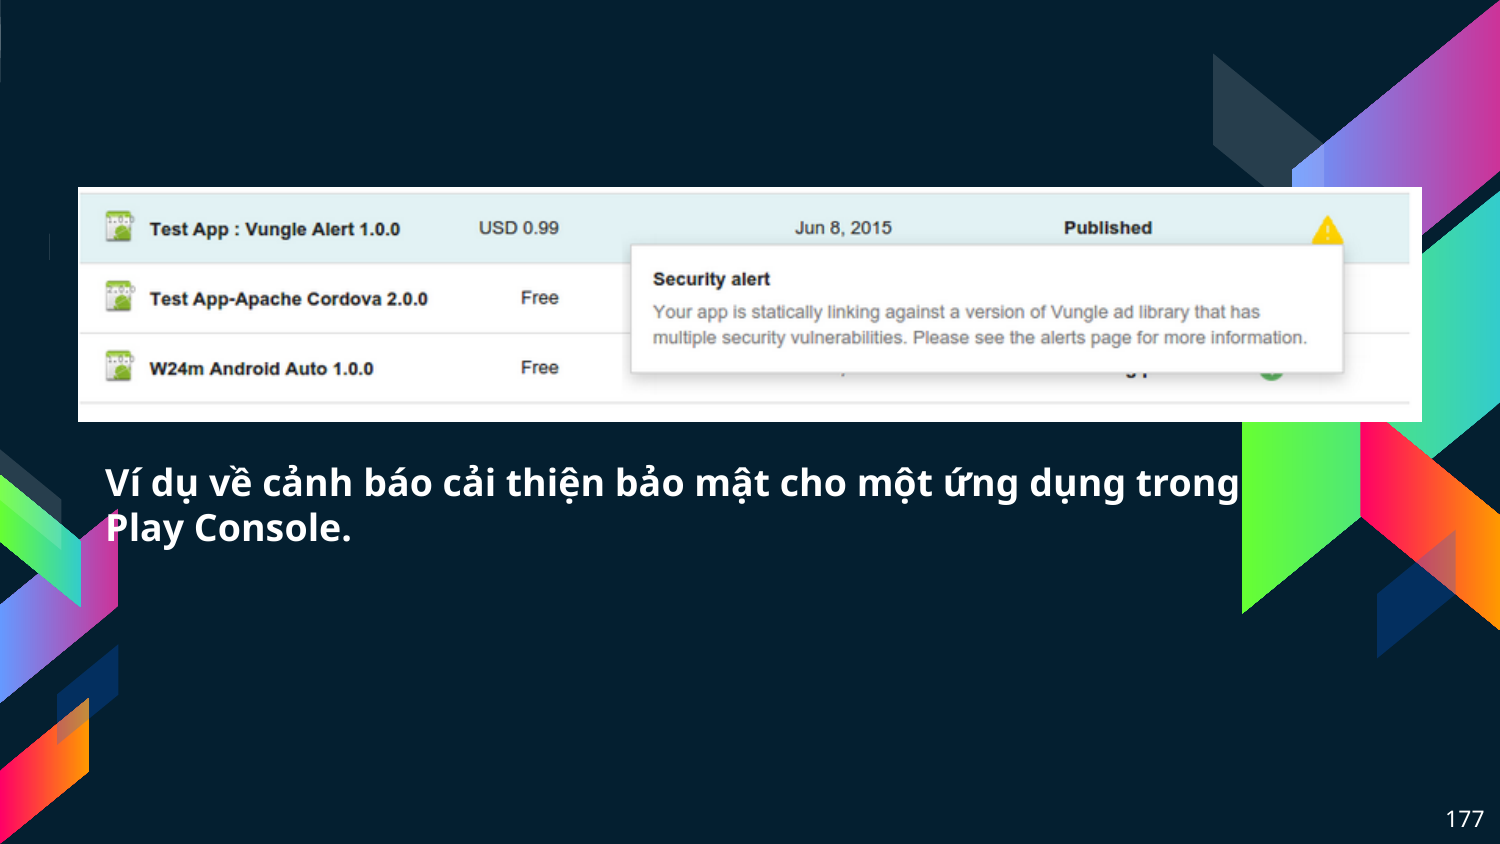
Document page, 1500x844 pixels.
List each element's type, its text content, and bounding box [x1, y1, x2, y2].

slide_number 177 [1403, 789, 1500, 844]
picture [78, 187, 1422, 423]
list Ví dụ về cảnh báo cải thiện bảo mật cho một ứng dụng trong Play Console. [90, 444, 1284, 702]
